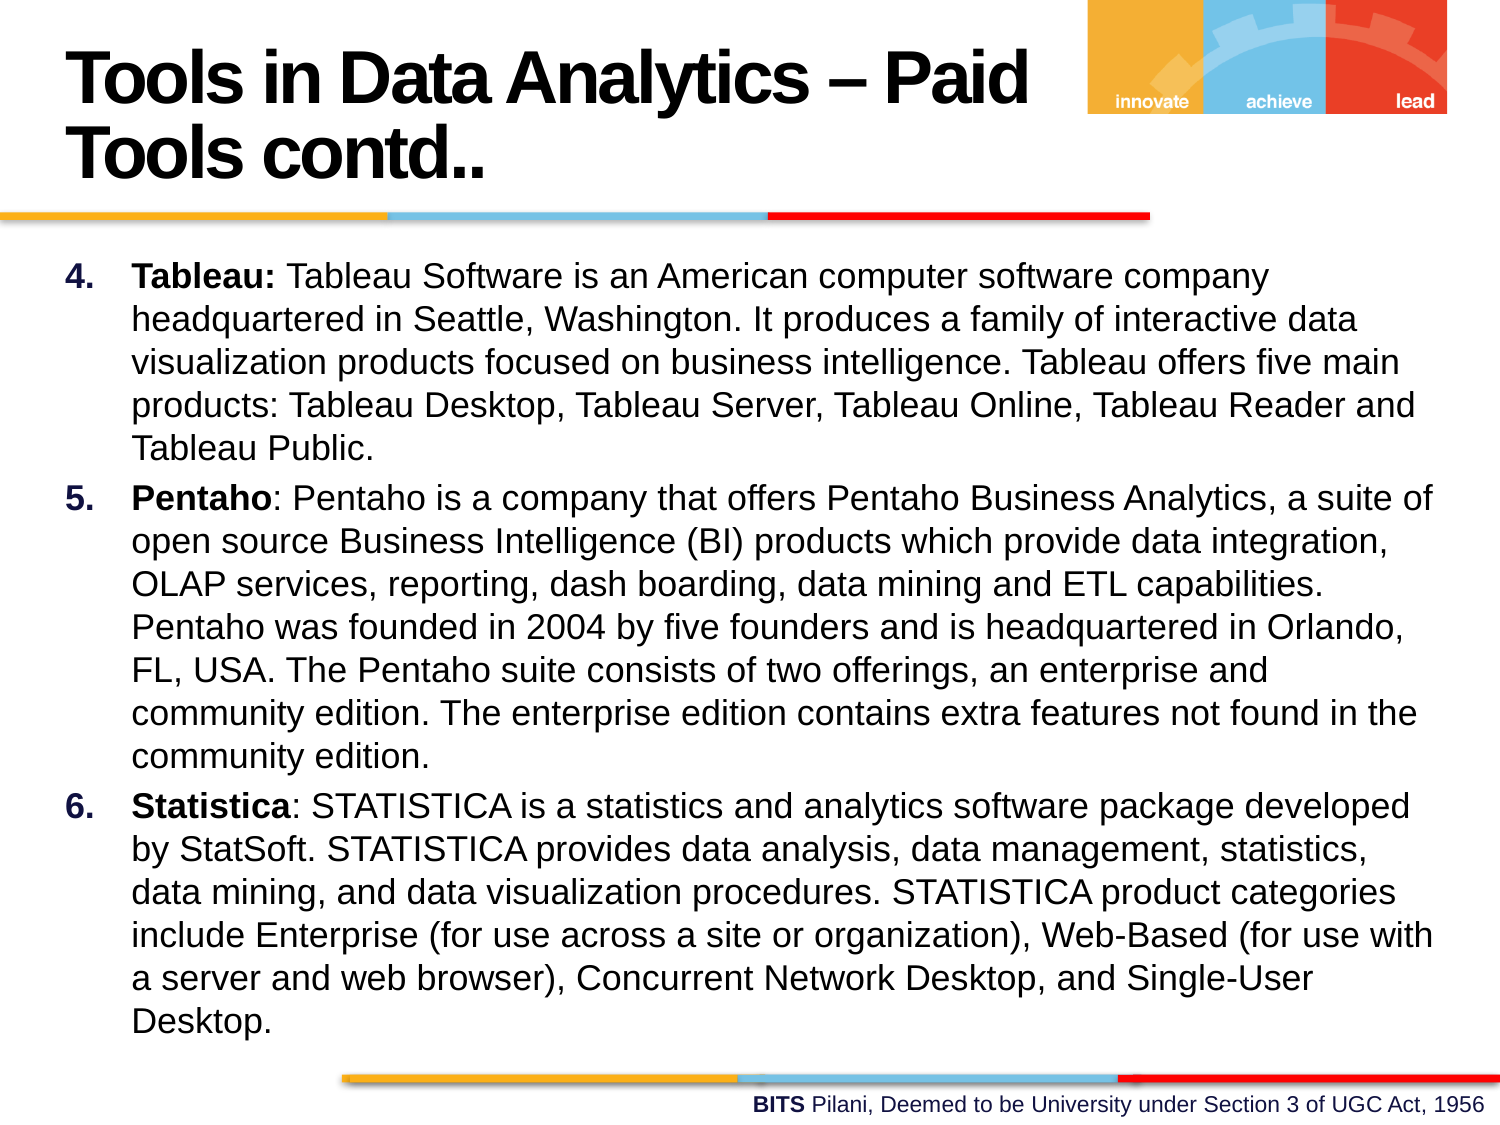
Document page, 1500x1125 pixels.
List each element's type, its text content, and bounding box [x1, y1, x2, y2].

list Tableau: Tableau Software is an American computer software company headquartered in Seattle, Washington. It produces a family of interactive data visualization products focused on business intelligence. Tableau offers five main products: Tableau Desktop, Tableau Server, Tableau Online, Tableau Reader and Tableau Public. Pentaho: Pentaho is a company that offers Pentaho Business Analytics, a suite of open source Business Intelligence (BI) products which provide data integration, OLAP services, reporting, dash boarding, data mining and ETL capabilities. Pentaho was founded in 2004 by five founders and is headquartered in Orlando, FL, USA. The Pentaho suite consists of two offerings, an enterprise and community edition. The enterprise edition contains extra features not found in the community edition. Statistica: STATISTICA is a statistics and analytics software package developed by StatSoft. STATISTICA provides data analysis, data management, statistics, data mining, and data visualization procedures. STATISTICA product categories include Enterprise (for use across a site or organization), Web-Based (for use with a server and web browser), Concurrent Network Desktop, and Single-User Desktop. [50, 245, 1463, 1050]
list Tools in Data Analytics – Paid Tools contd.. [50, 24, 1088, 213]
picture [1087, 0, 1448, 114]
